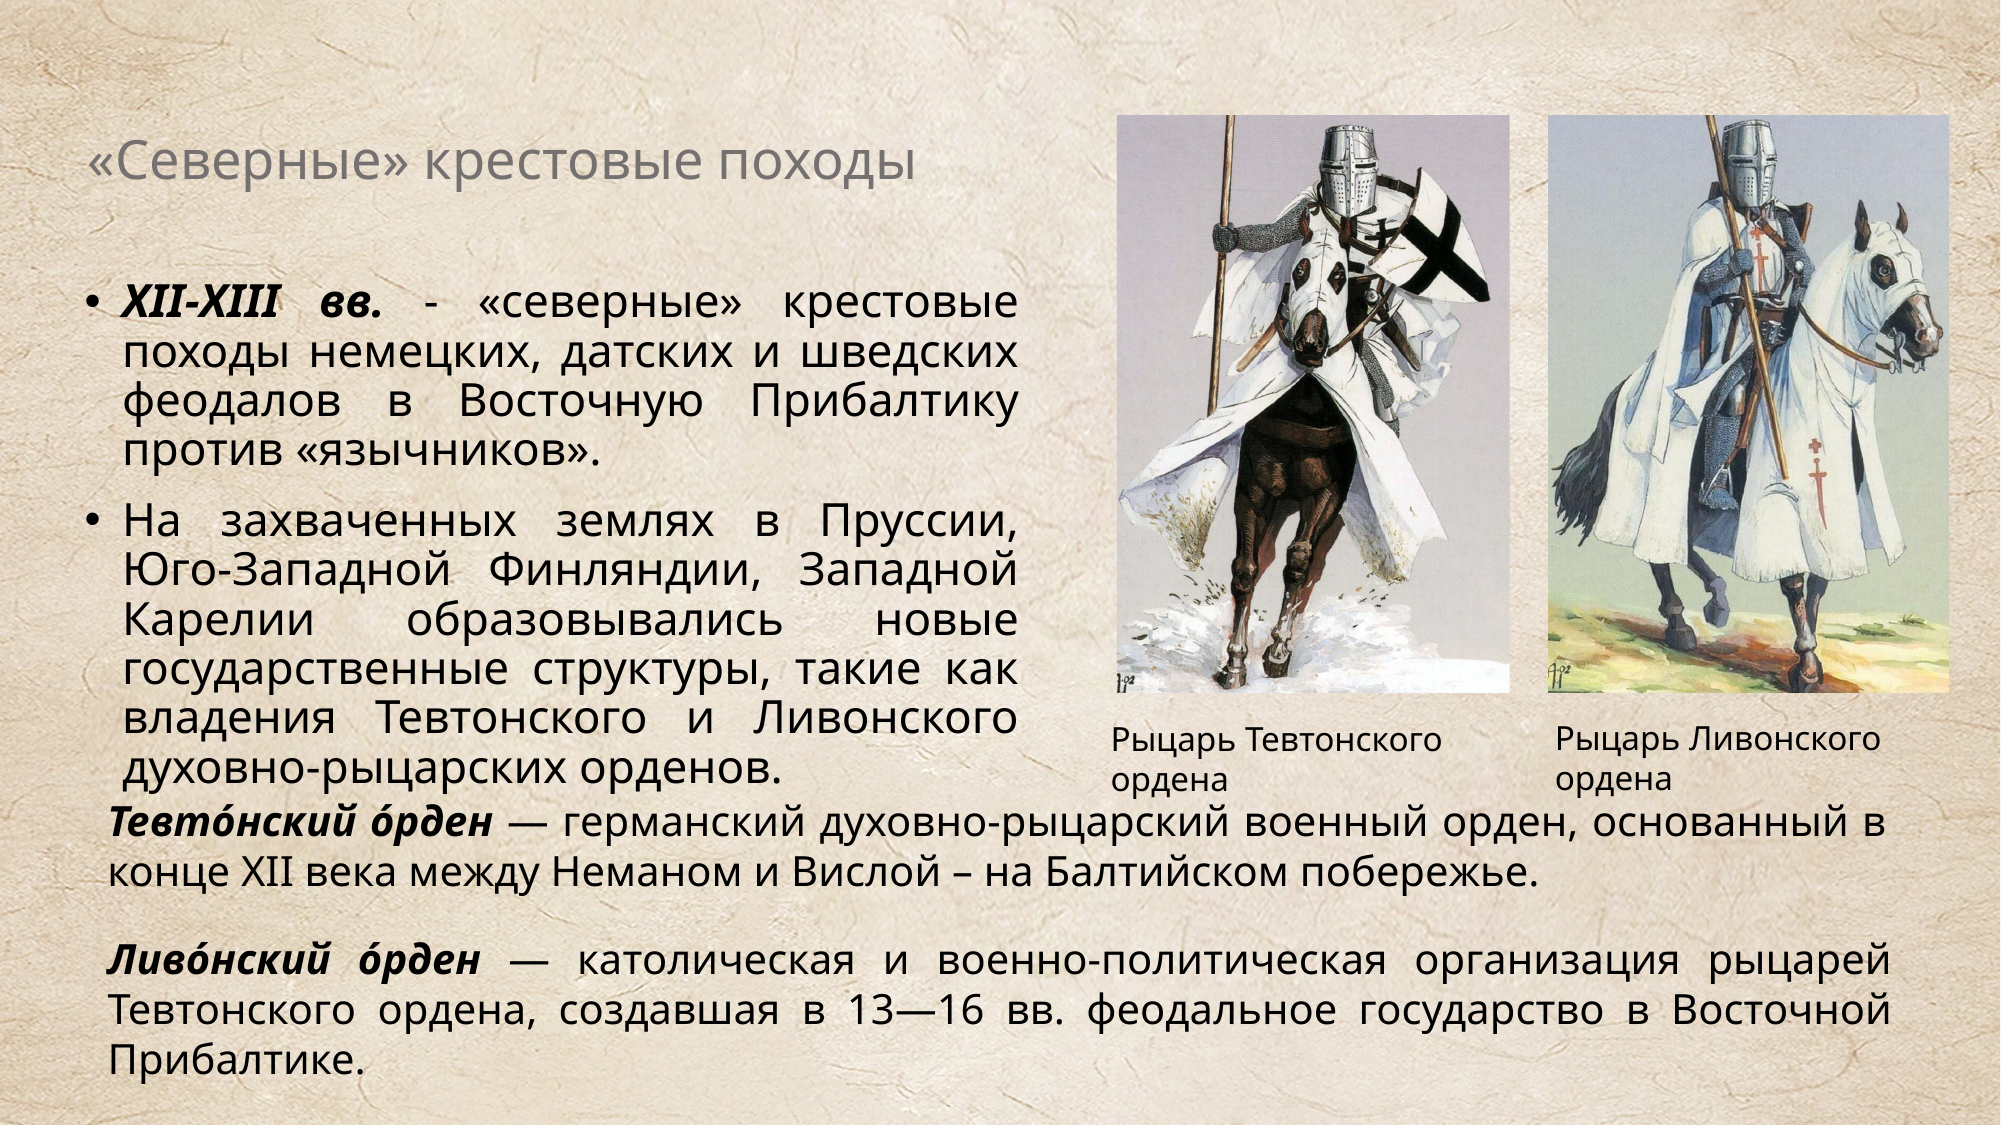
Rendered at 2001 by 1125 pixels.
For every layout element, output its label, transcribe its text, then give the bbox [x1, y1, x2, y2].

picture [0, 0, 2001, 1125]
text_box Рыцарь Тевтонского ордена [1095, 710, 1531, 806]
list XII-XIII вв. - «северные» крестовые походы немецких, датских и шведских феодалов в Восточную Прибалтику против «язычников». На захваченных землях в Пруссии, Юго-Западной Финляндии, Западной Карелии образовывались новые государственные структуры, такие как владения Тевтонского и Ливонского духовно-рыцарских орденов. [69, 270, 1035, 884]
text_box Ливо́нский о́рден — католическая и военно-политическая организация рыцарей Тевтонского ордена, создавшая в 13—16 вв. феодальное государство в Восточной Прибалтике. [92, 925, 1907, 1091]
text_box Тевто́нский о́рден — германский духовно-рыцарский военный орден, основанный в конце XII века между Неманом и Вислой – на Балтийском побережье. [92, 787, 1902, 903]
text_box Рыцарь Ливонского ордена [1540, 710, 1958, 805]
title «Северные» крестовые походы [72, 53, 1079, 271]
